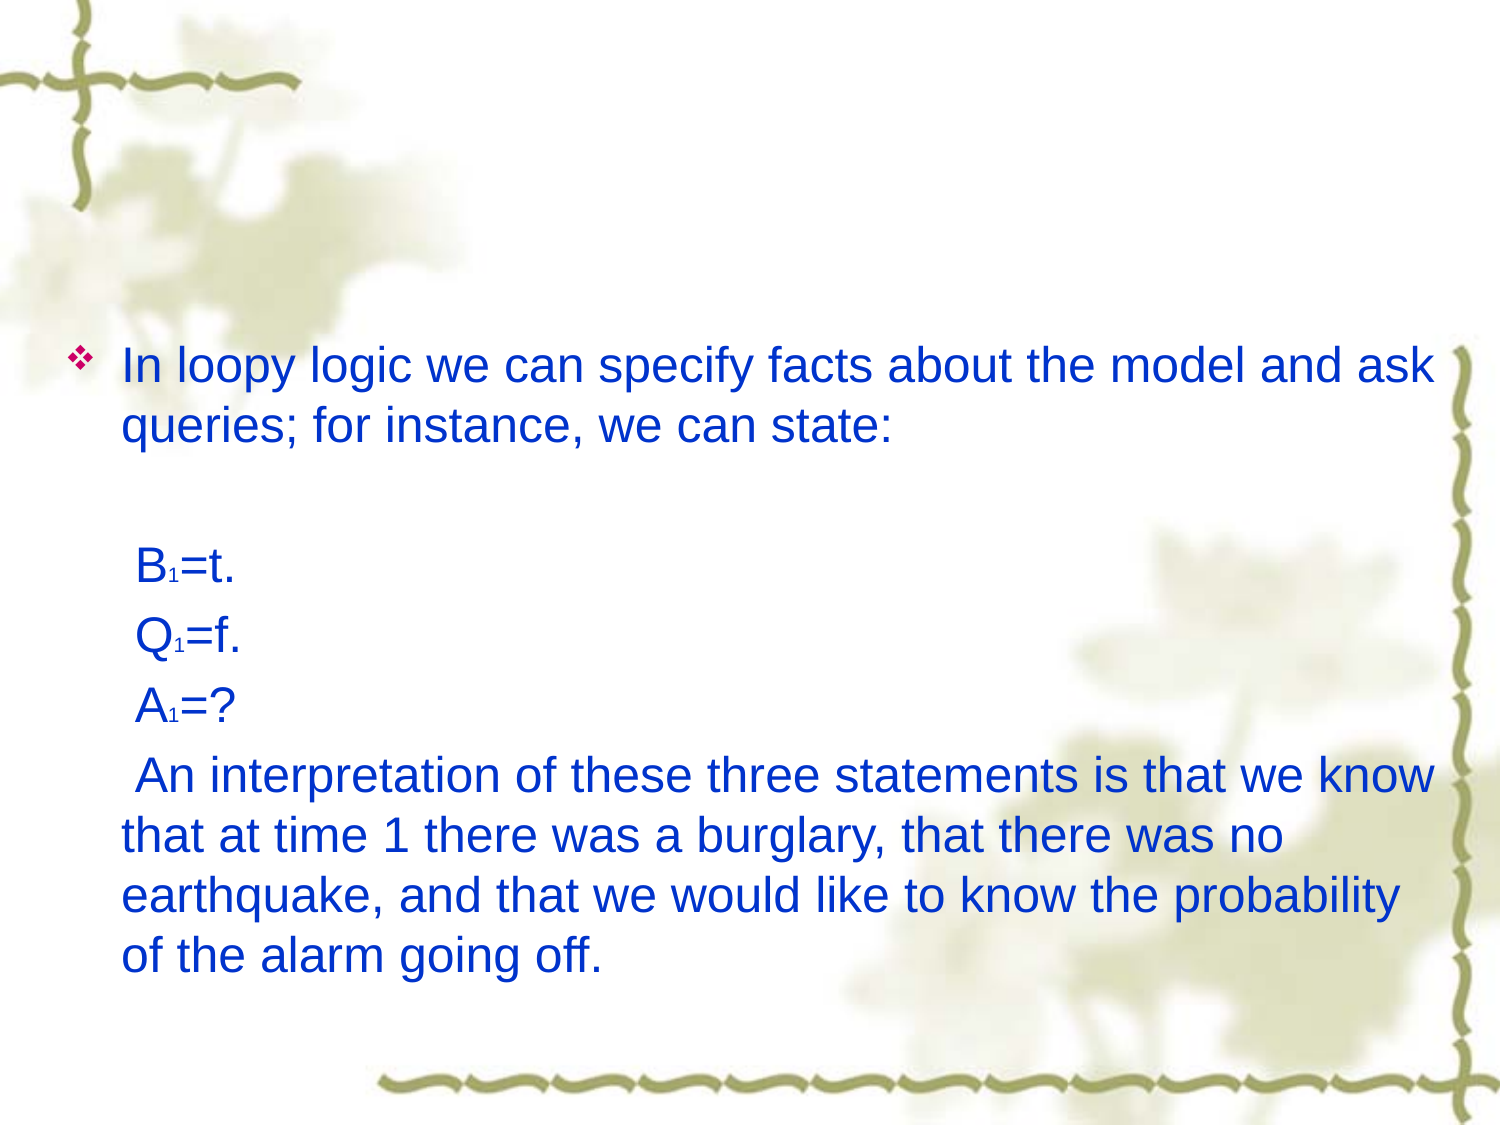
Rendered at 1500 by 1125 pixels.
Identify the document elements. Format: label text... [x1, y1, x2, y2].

picture [0, 0, 1500, 1125]
list In loopy logic we can specify facts about the model and ask queries; for instance, we can state: B1=t. Q1=f. A1=? An interpretation of these three statements is that we know that at time 1 there was a burglary, that there was no earthquake, and that we would like to know the probability of the alarm going off. [49, 324, 1452, 1036]
